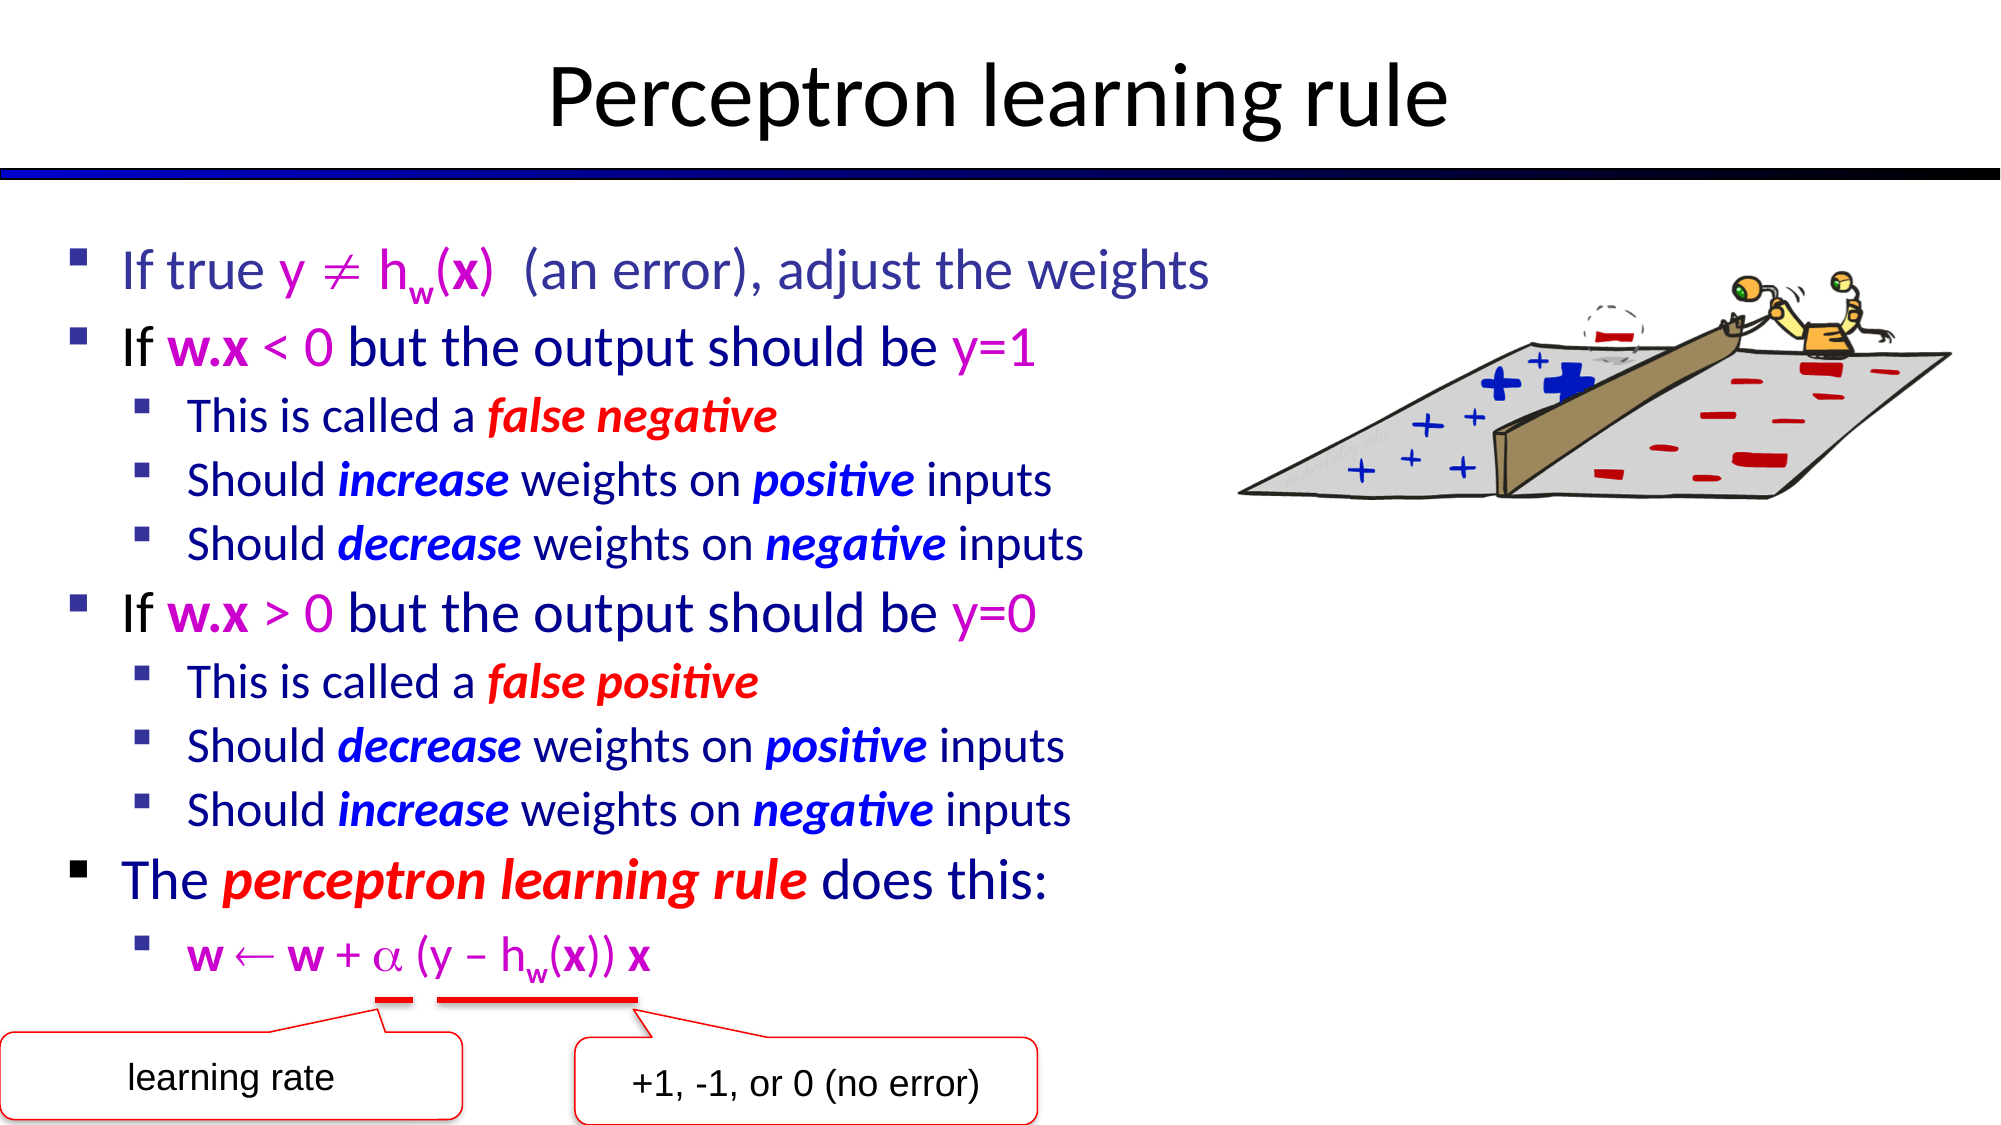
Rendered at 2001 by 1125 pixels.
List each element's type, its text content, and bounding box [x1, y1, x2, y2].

text_box +1, -1, or 0 (no error) [574, 1008, 1039, 1125]
title Perceptron learning rule [0, 0, 2000, 184]
picture [1213, 237, 2000, 501]
text_box learning rate [0, 1008, 464, 1121]
list If true y  hw(x) (an error), adjust the weights If w.x < 0 but the output should be y=1 This is called a false negative Should increase weights on positive inputs Should decrease weights on negative inputs If w.x > 0 but the output should be y=0 This is called a false positive Should decrease weights on positive inputs Should increase weights on negative inputs The perceptron learning rule does this: w  w +  (y – hw(x)) x [49, 224, 1263, 1038]
